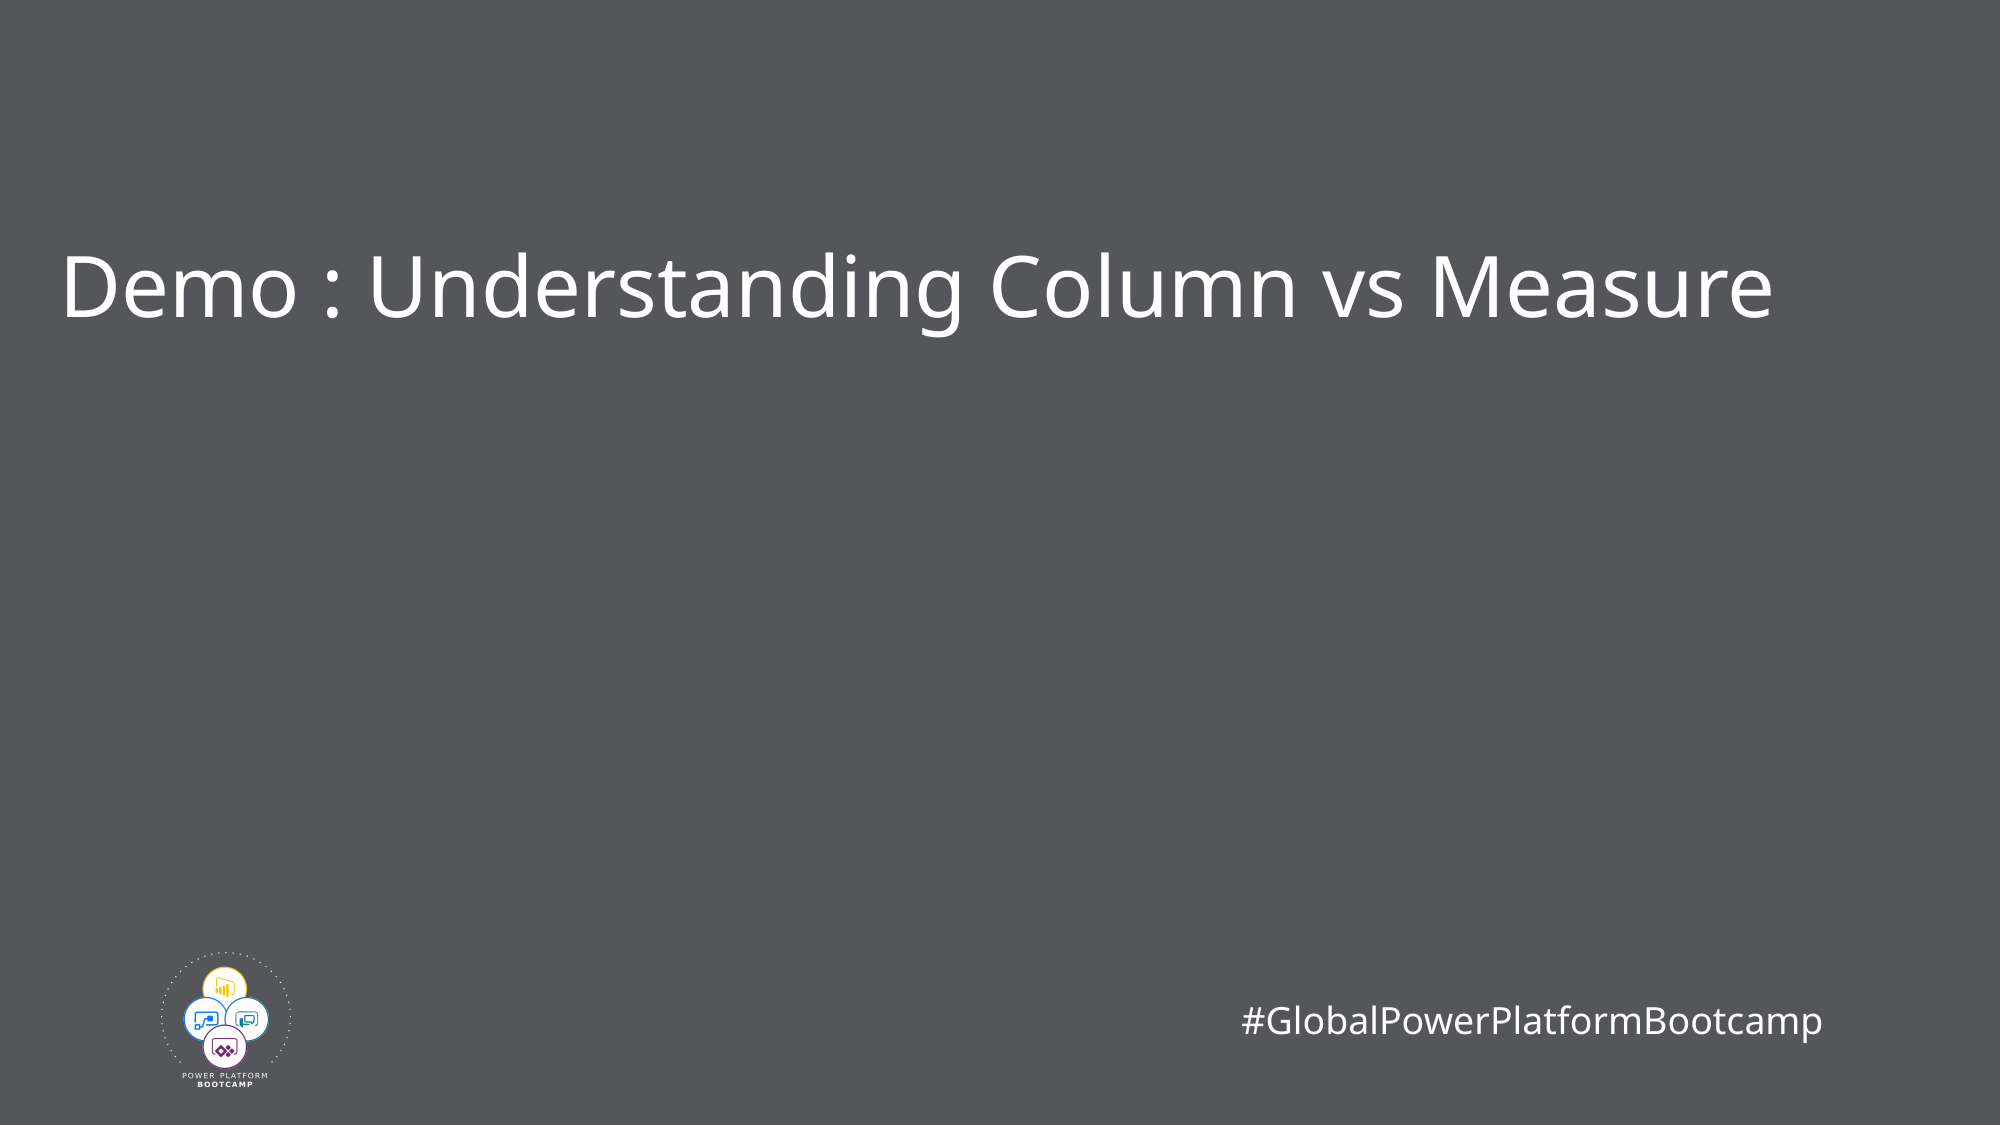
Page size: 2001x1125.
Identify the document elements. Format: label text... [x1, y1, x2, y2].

title Demo : Understanding Column vs Measure [44, 194, 1828, 385]
picture [161, 952, 291, 1087]
